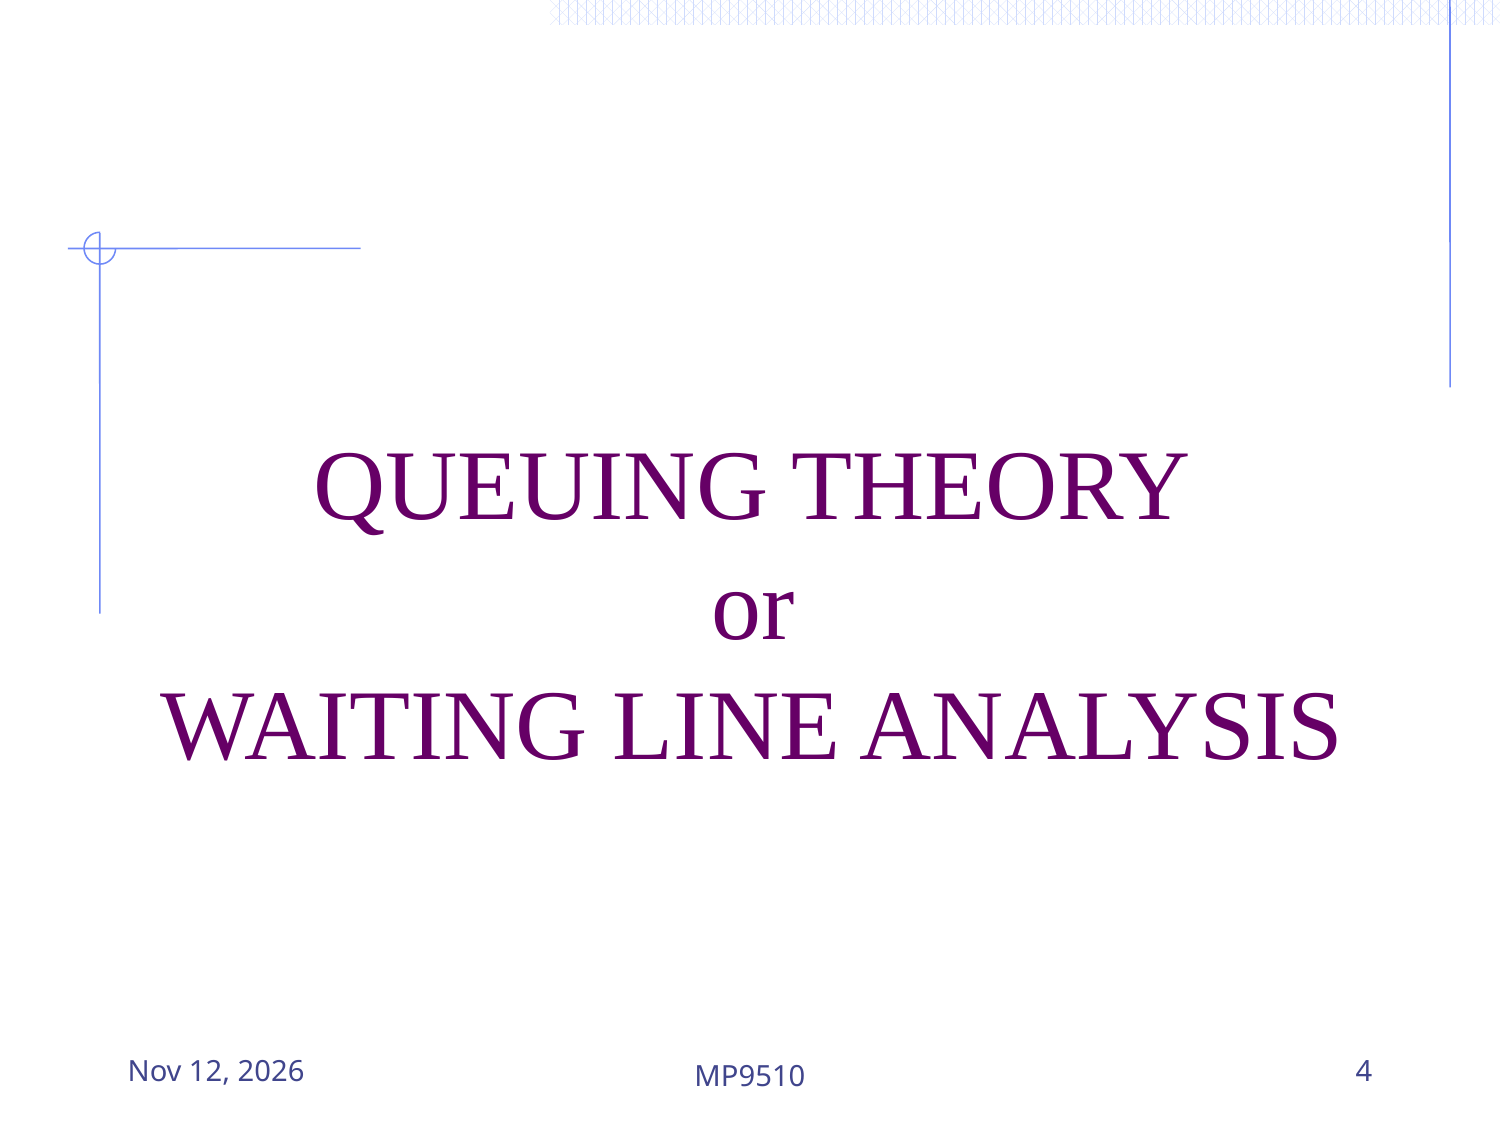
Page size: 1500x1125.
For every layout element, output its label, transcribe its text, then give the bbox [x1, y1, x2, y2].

footer MP9510 [512, 1024, 988, 1101]
slide_number 13-Jul-23 [112, 1024, 426, 1101]
slide_number 4 [1074, 1024, 1388, 1101]
title QUEUING THEORY or WAITING LINE ANALYSIS [2, 262, 1500, 788]
